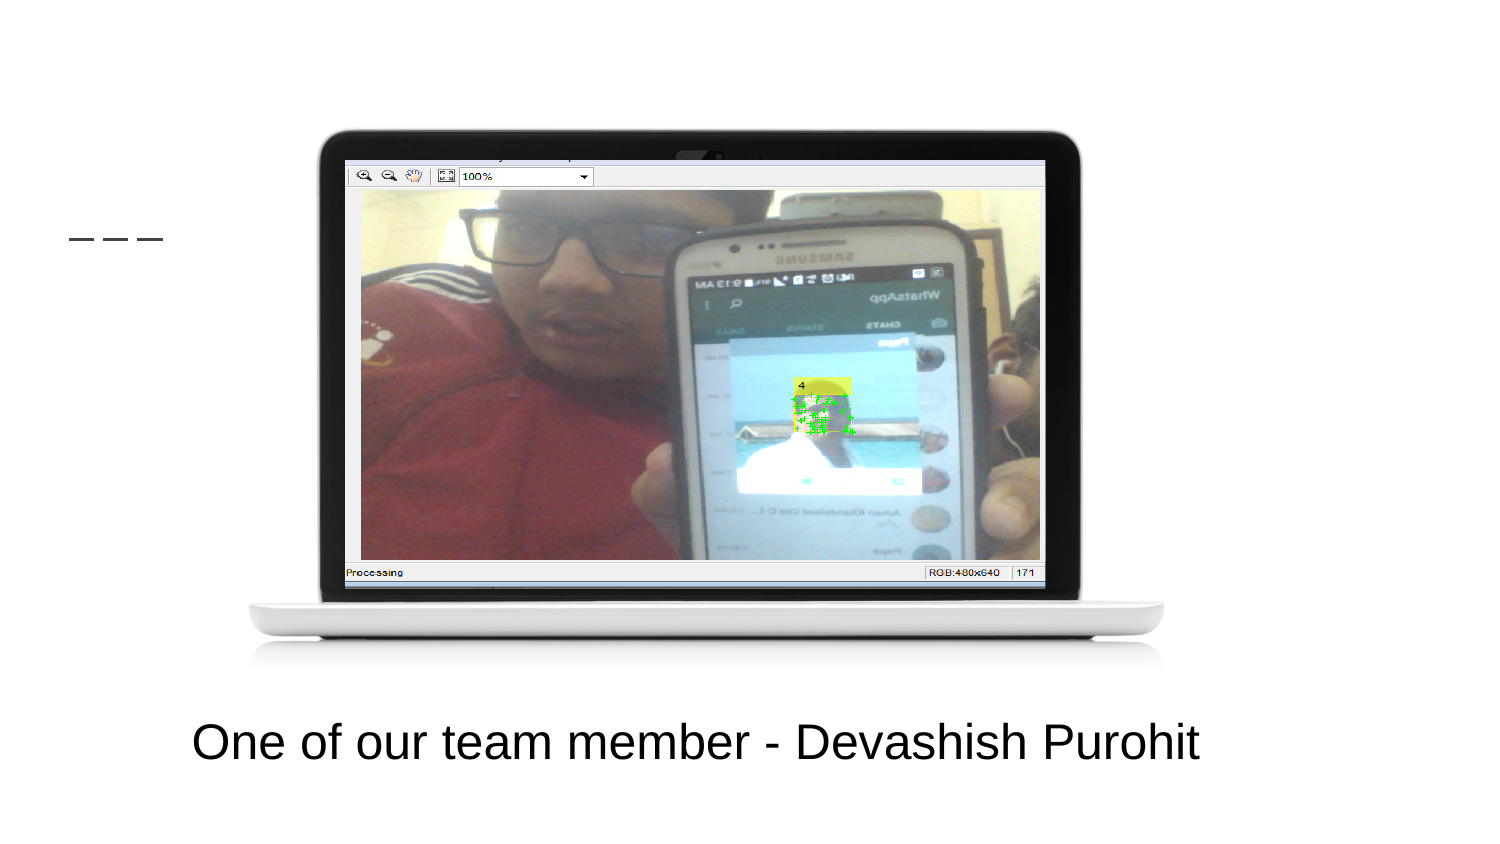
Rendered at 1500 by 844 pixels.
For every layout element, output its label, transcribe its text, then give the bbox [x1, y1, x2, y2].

text_box One of our team member - Devashish Purohit [176, 694, 1358, 801]
picture [246, 127, 1165, 672]
